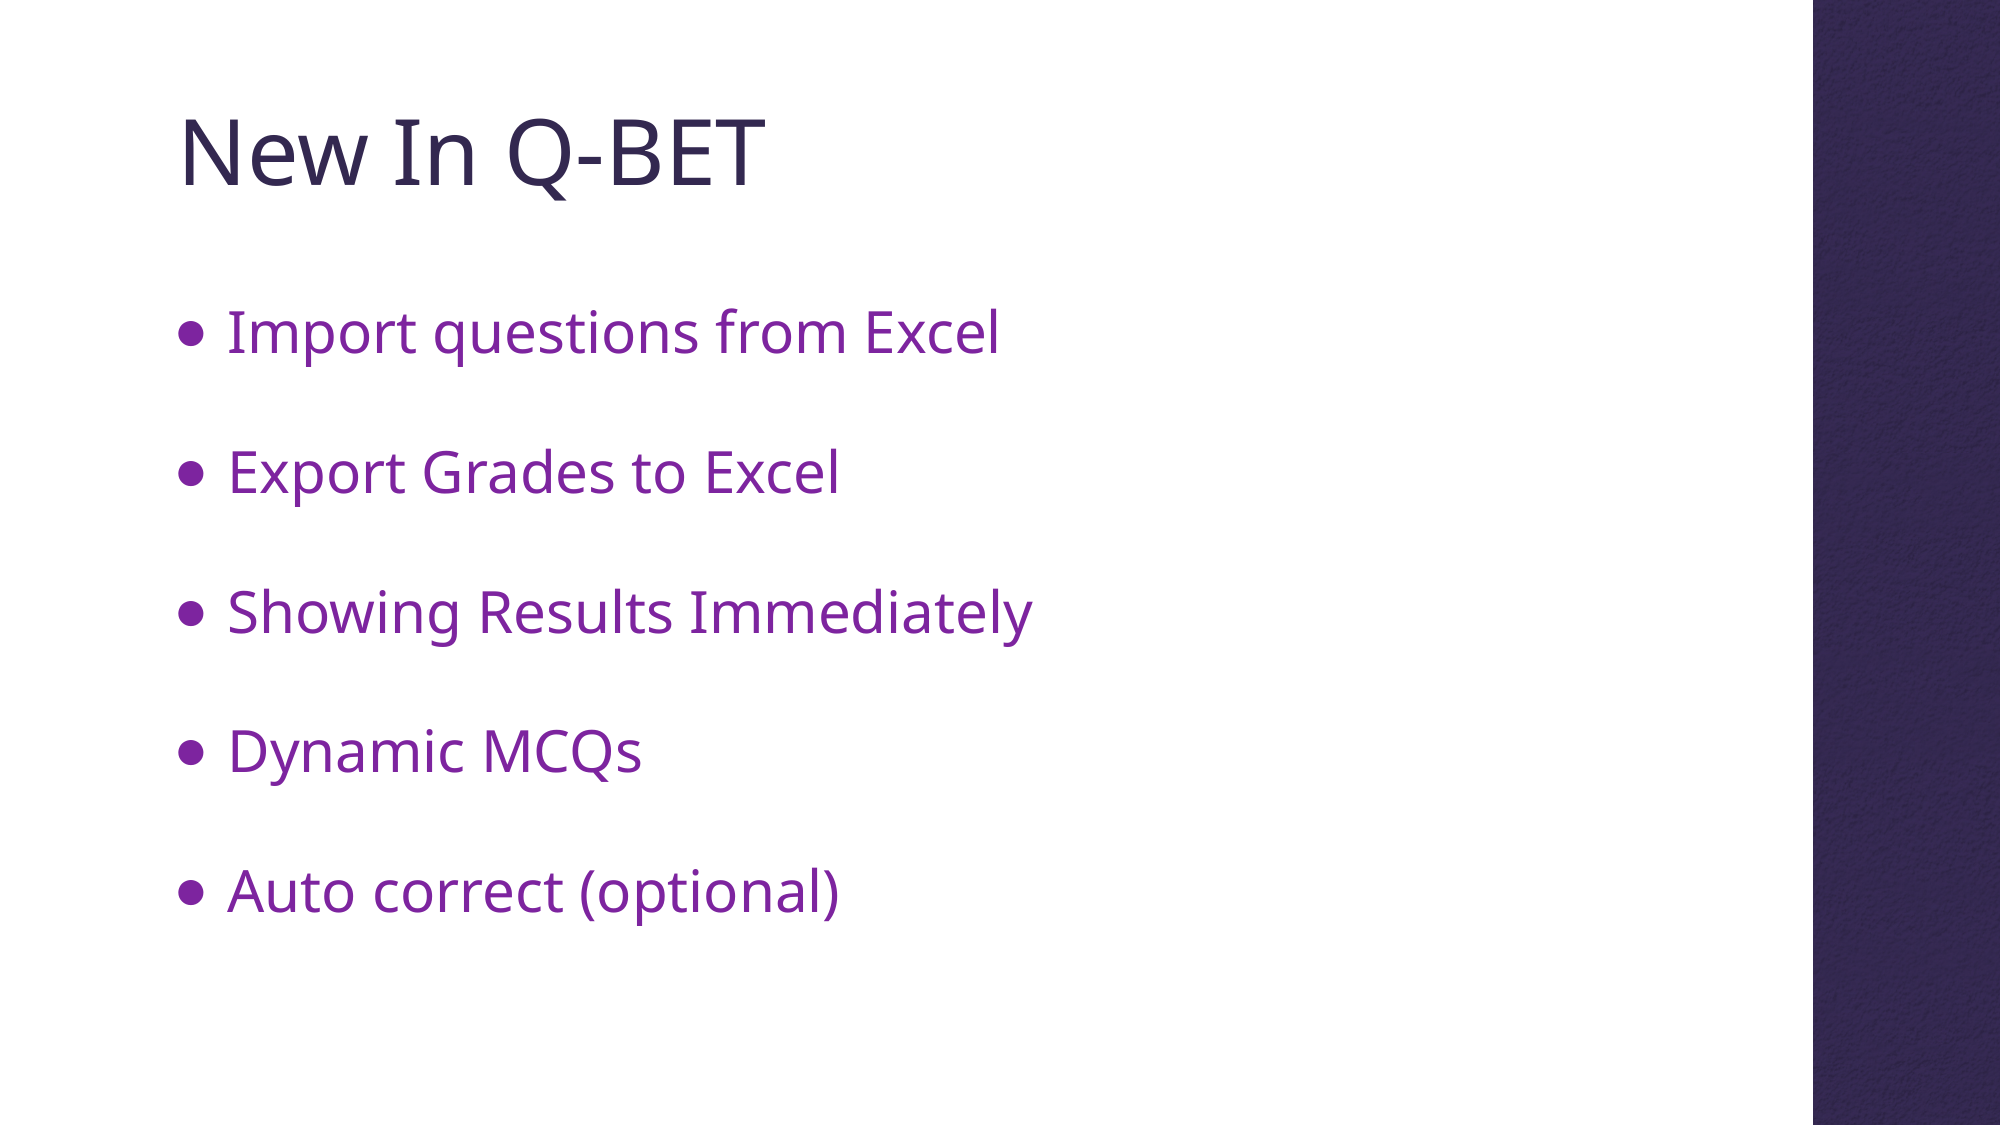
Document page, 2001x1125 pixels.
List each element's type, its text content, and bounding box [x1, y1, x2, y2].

list Import questions from Excel Export Grades to Excel Showing Results Immediately Dynamic MCQs Auto correct (optional) [137, 218, 1787, 1005]
text_box New In Q-BET [162, 84, 1812, 227]
picture [1813, 0, 2000, 1125]
